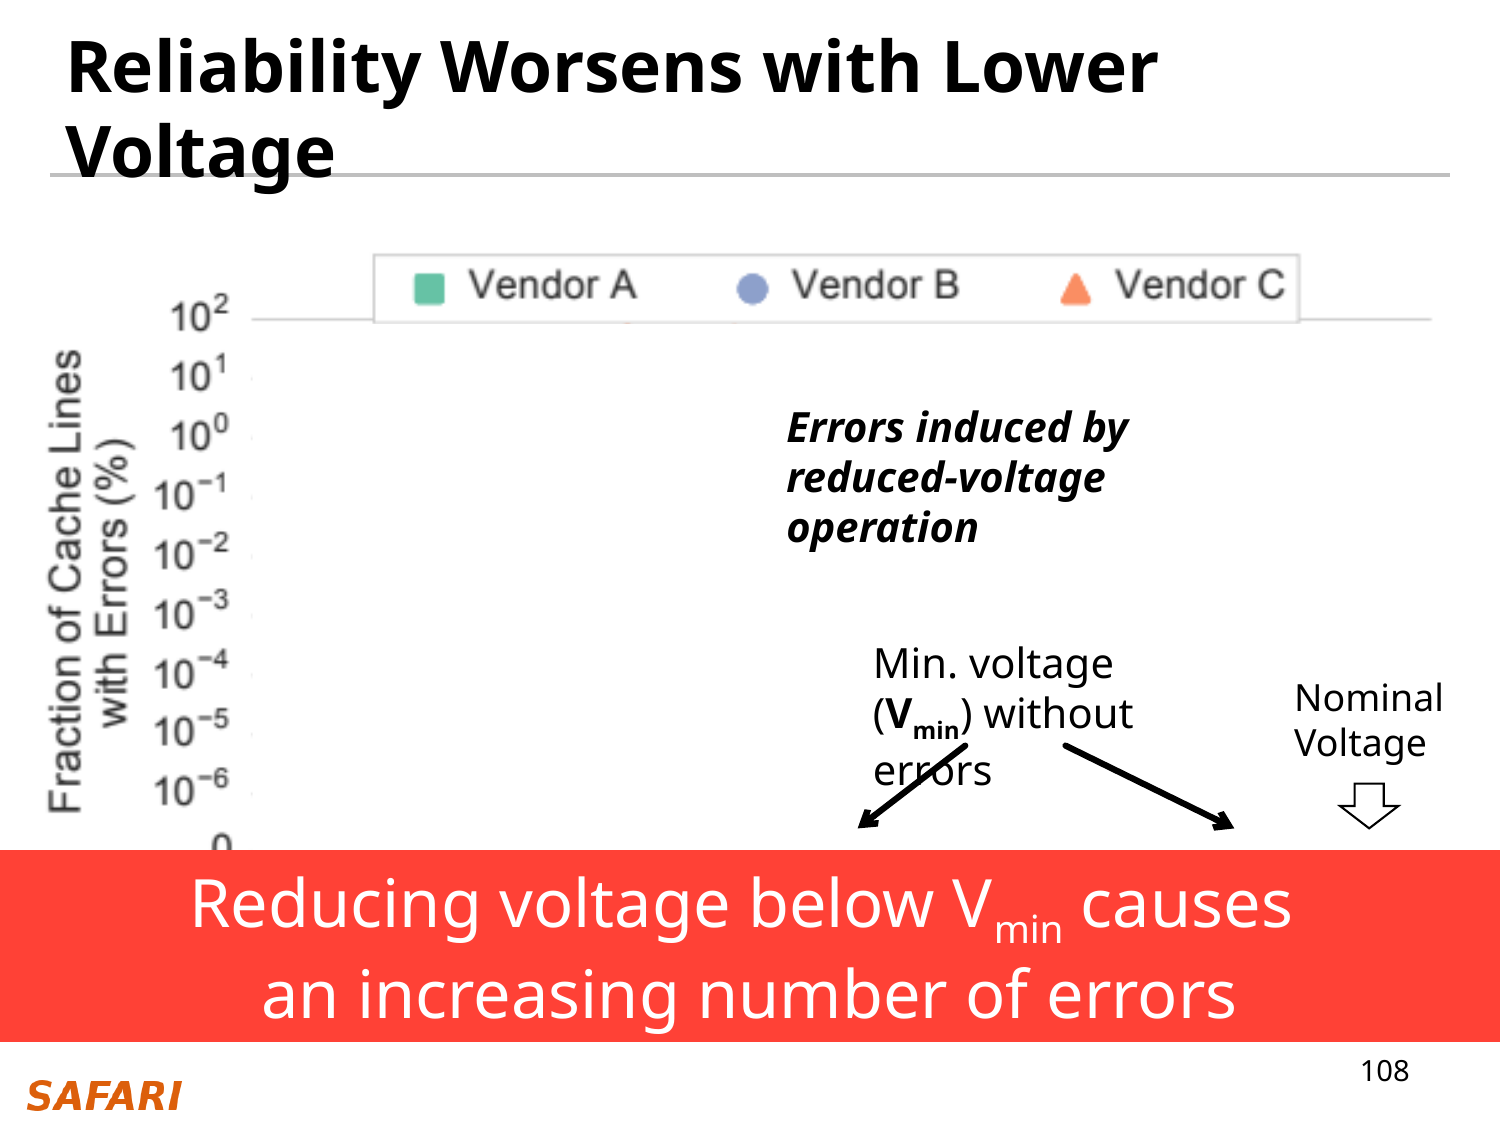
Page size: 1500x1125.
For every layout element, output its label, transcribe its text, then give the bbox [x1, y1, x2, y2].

title Reliability Worsens with Lower Voltage [50, 12, 1450, 200]
text_box Reducing voltage below Vmin causes an increasing number of errors [0, 849, 1500, 1043]
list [27, 232, 1450, 982]
picture [25, 1072, 187, 1120]
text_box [857, 629, 1235, 829]
slide_number 108 [1074, 1043, 1425, 1103]
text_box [1288, 666, 1450, 829]
